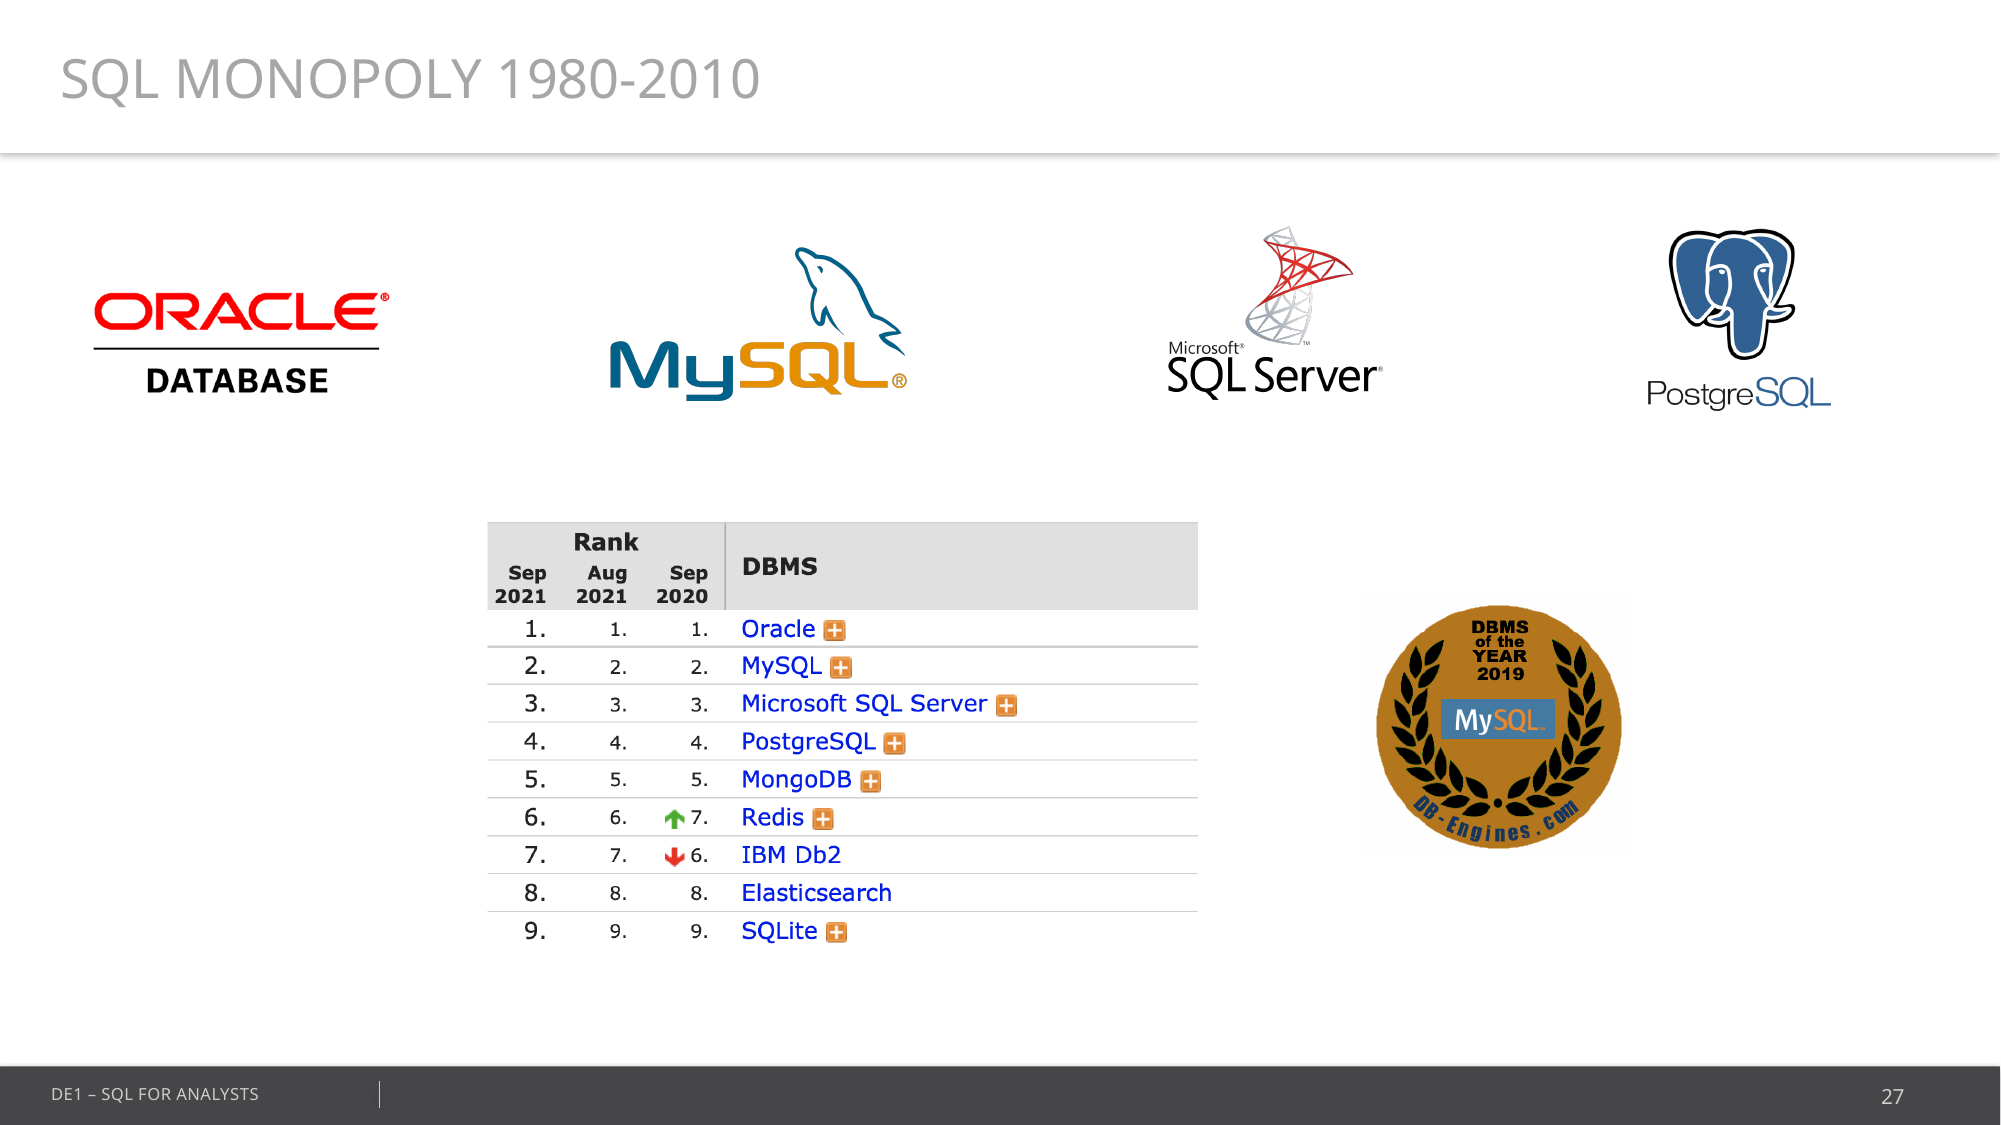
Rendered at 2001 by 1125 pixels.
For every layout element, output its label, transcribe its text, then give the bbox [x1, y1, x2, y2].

picture [475, 502, 1198, 946]
list SQL MONOPOLY 1980-2010 [0, 0, 2000, 153]
picture [610, 247, 907, 402]
picture [1630, 219, 1843, 414]
picture [1364, 590, 1631, 858]
picture [1167, 225, 1385, 402]
picture [57, 261, 418, 410]
